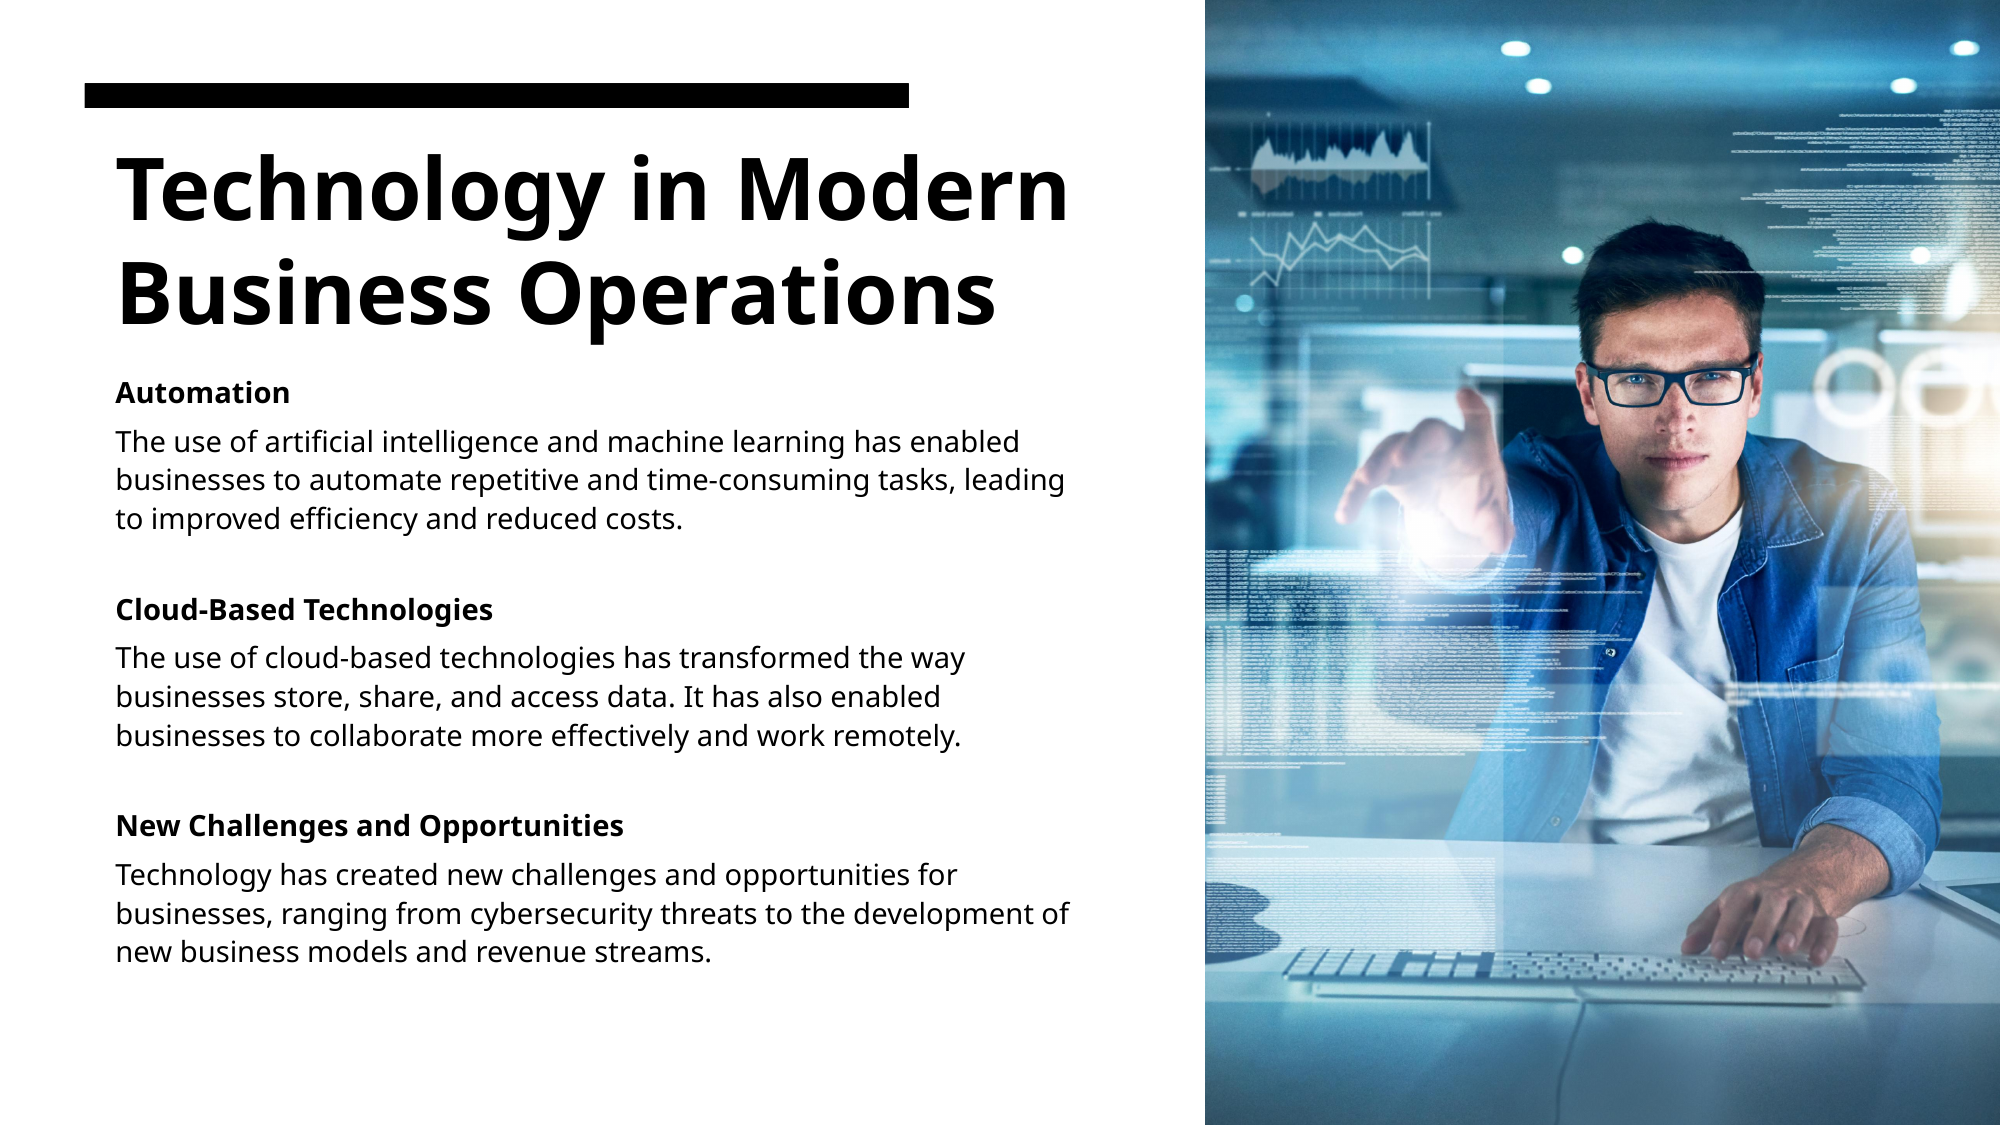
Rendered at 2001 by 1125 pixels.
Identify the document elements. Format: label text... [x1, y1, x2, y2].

list Automation The use of artificial intelligence and machine learning has enabled businesses to automate repetitive and time-consuming tasks, leading to improved efficiency and reduced costs. Cloud-Based Technologies The use of cloud-based technologies has transformed the way businesses store, share, and access data. It has also enabled businesses to collaborate more effectively and work remotely. New Challenges and Opportunities Technology has created new challenges and opportunities for businesses, ranging from cybersecurity threats to the development of new business models and revenue streams. [100, 363, 1091, 1035]
title Technology in Modern Business Operations [100, 98, 1091, 350]
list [1204, 0, 2000, 1125]
